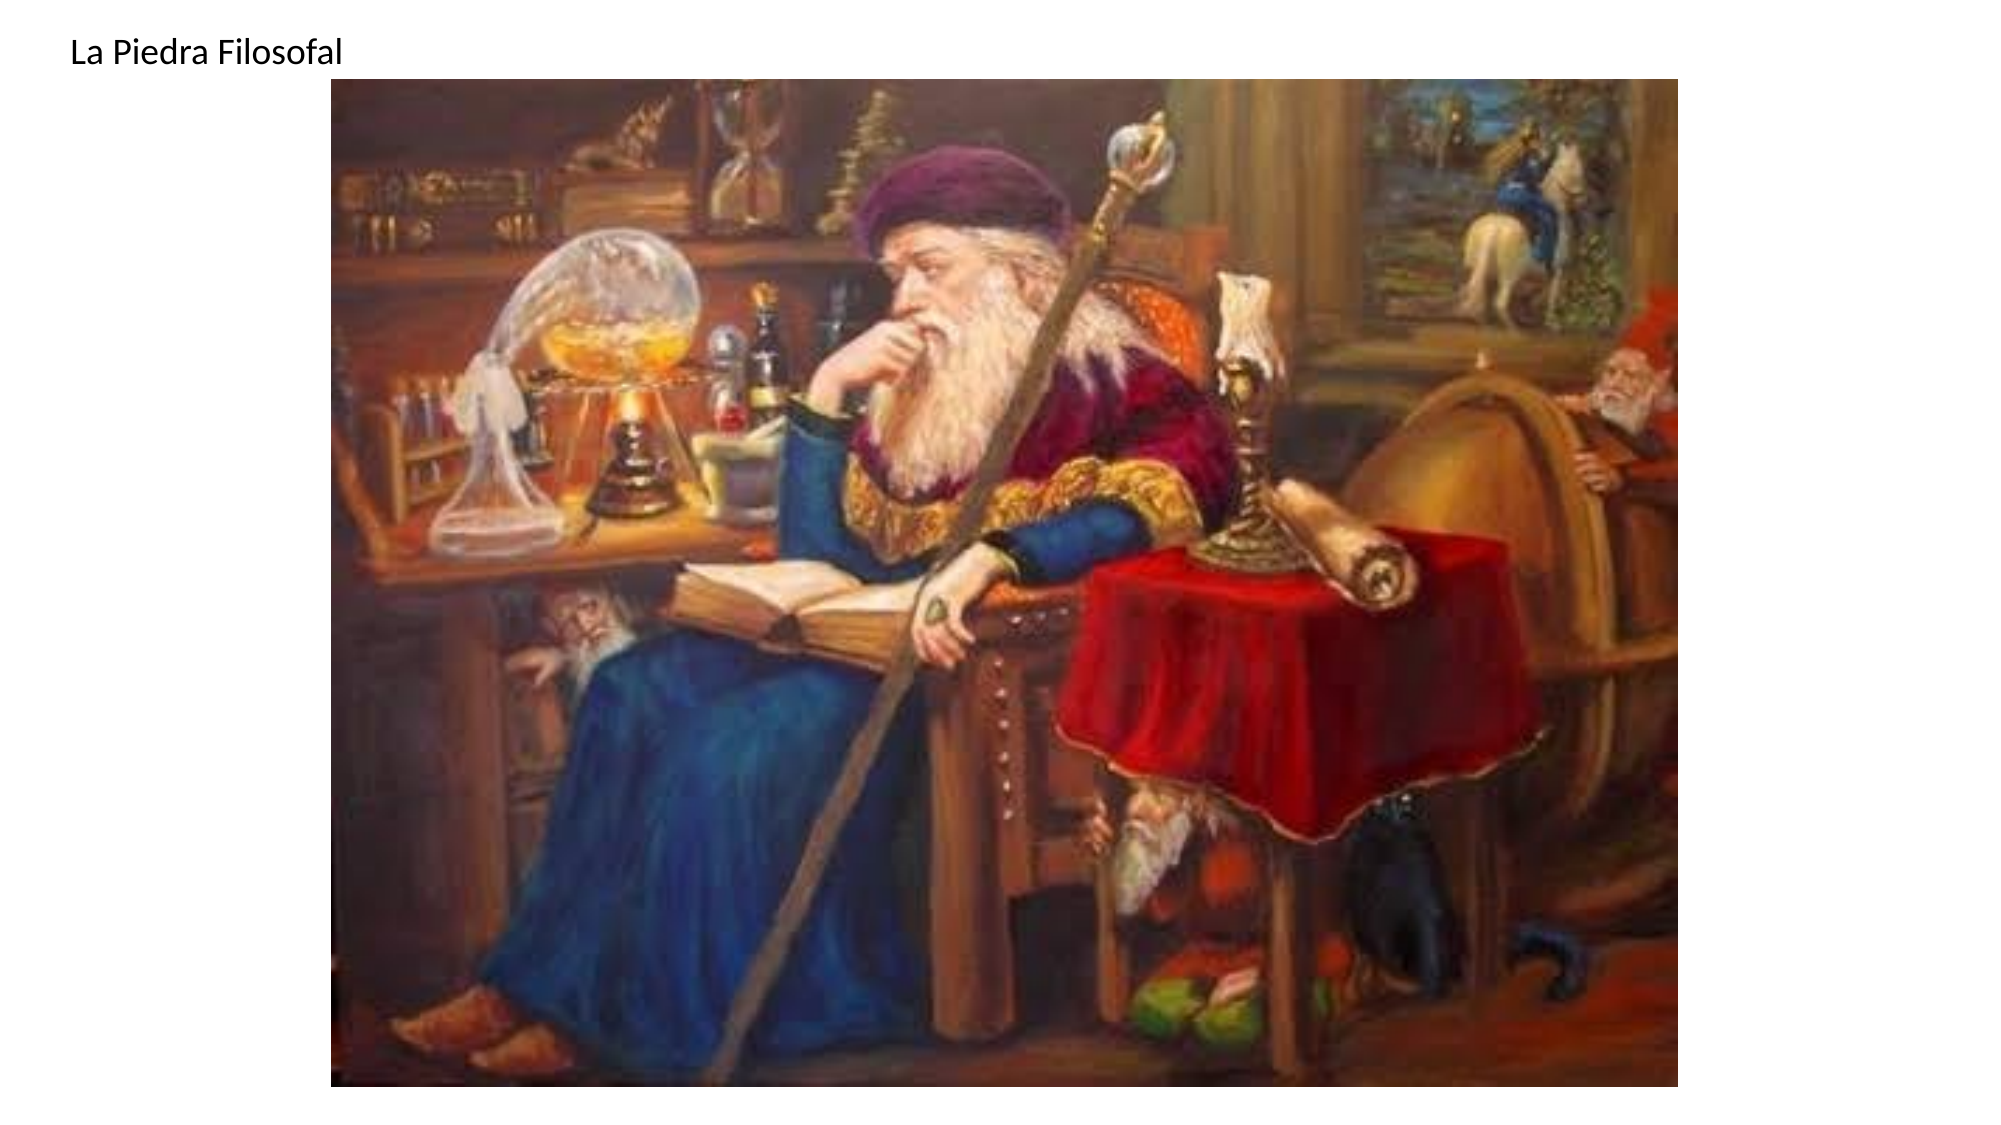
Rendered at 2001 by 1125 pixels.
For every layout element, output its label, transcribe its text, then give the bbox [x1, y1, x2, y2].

text_box La Piedra Filosofal [55, 19, 1280, 79]
picture [331, 79, 1678, 1087]
